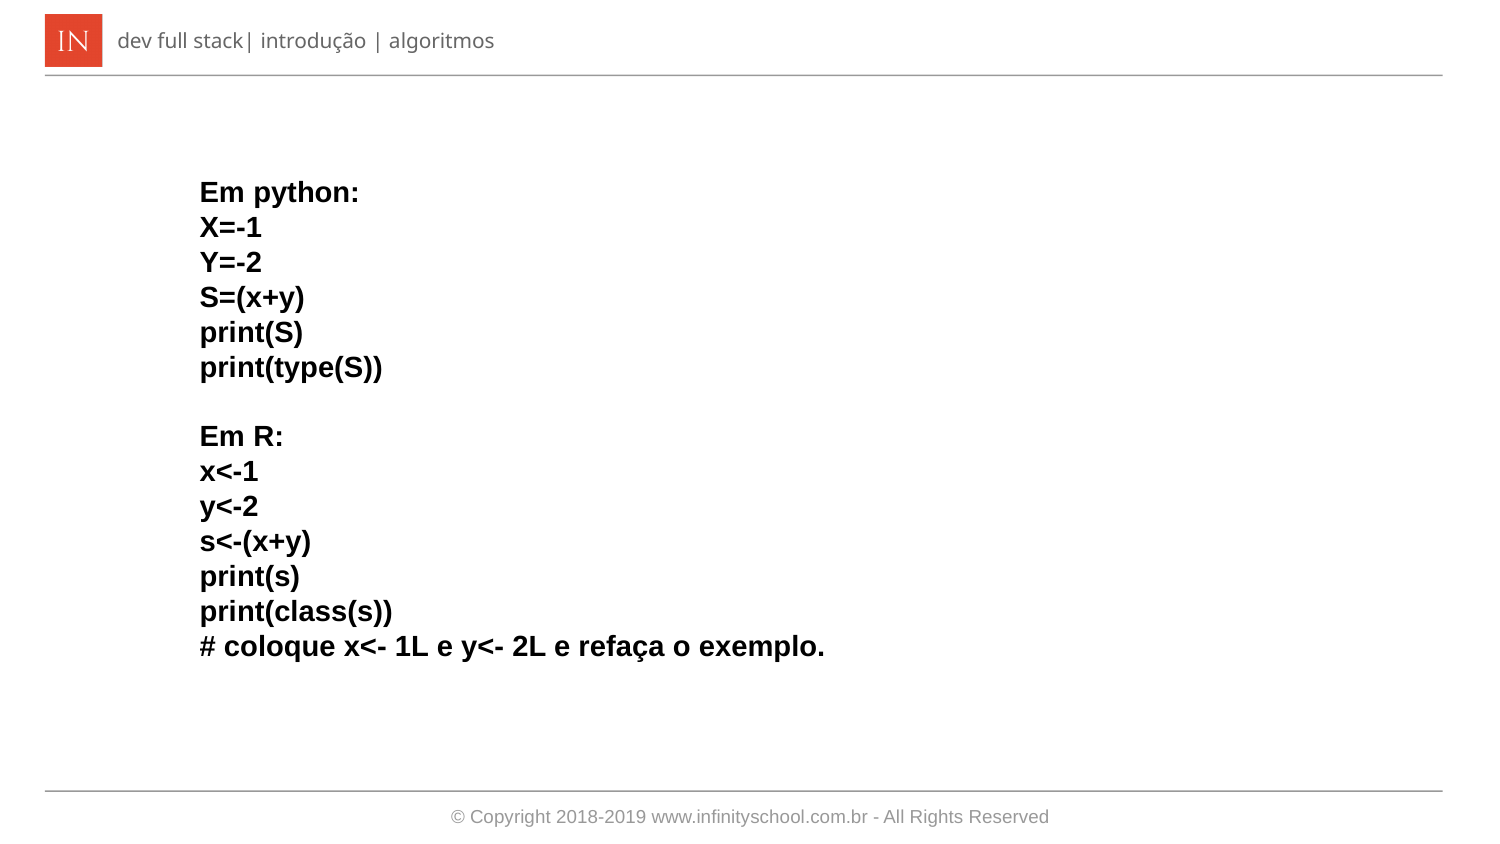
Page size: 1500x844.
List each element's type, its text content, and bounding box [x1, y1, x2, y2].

text_box Em python: X=-1 Y=-2 S=(x+y) print(S) print(type(S)) Em R: x<-1 y<-2 s<-(x+y) print(s) print(class(s)) # coloque x<- 1L e y<- 2L e refaça o exemplo. [184, 165, 1152, 705]
picture [44, 14, 109, 74]
